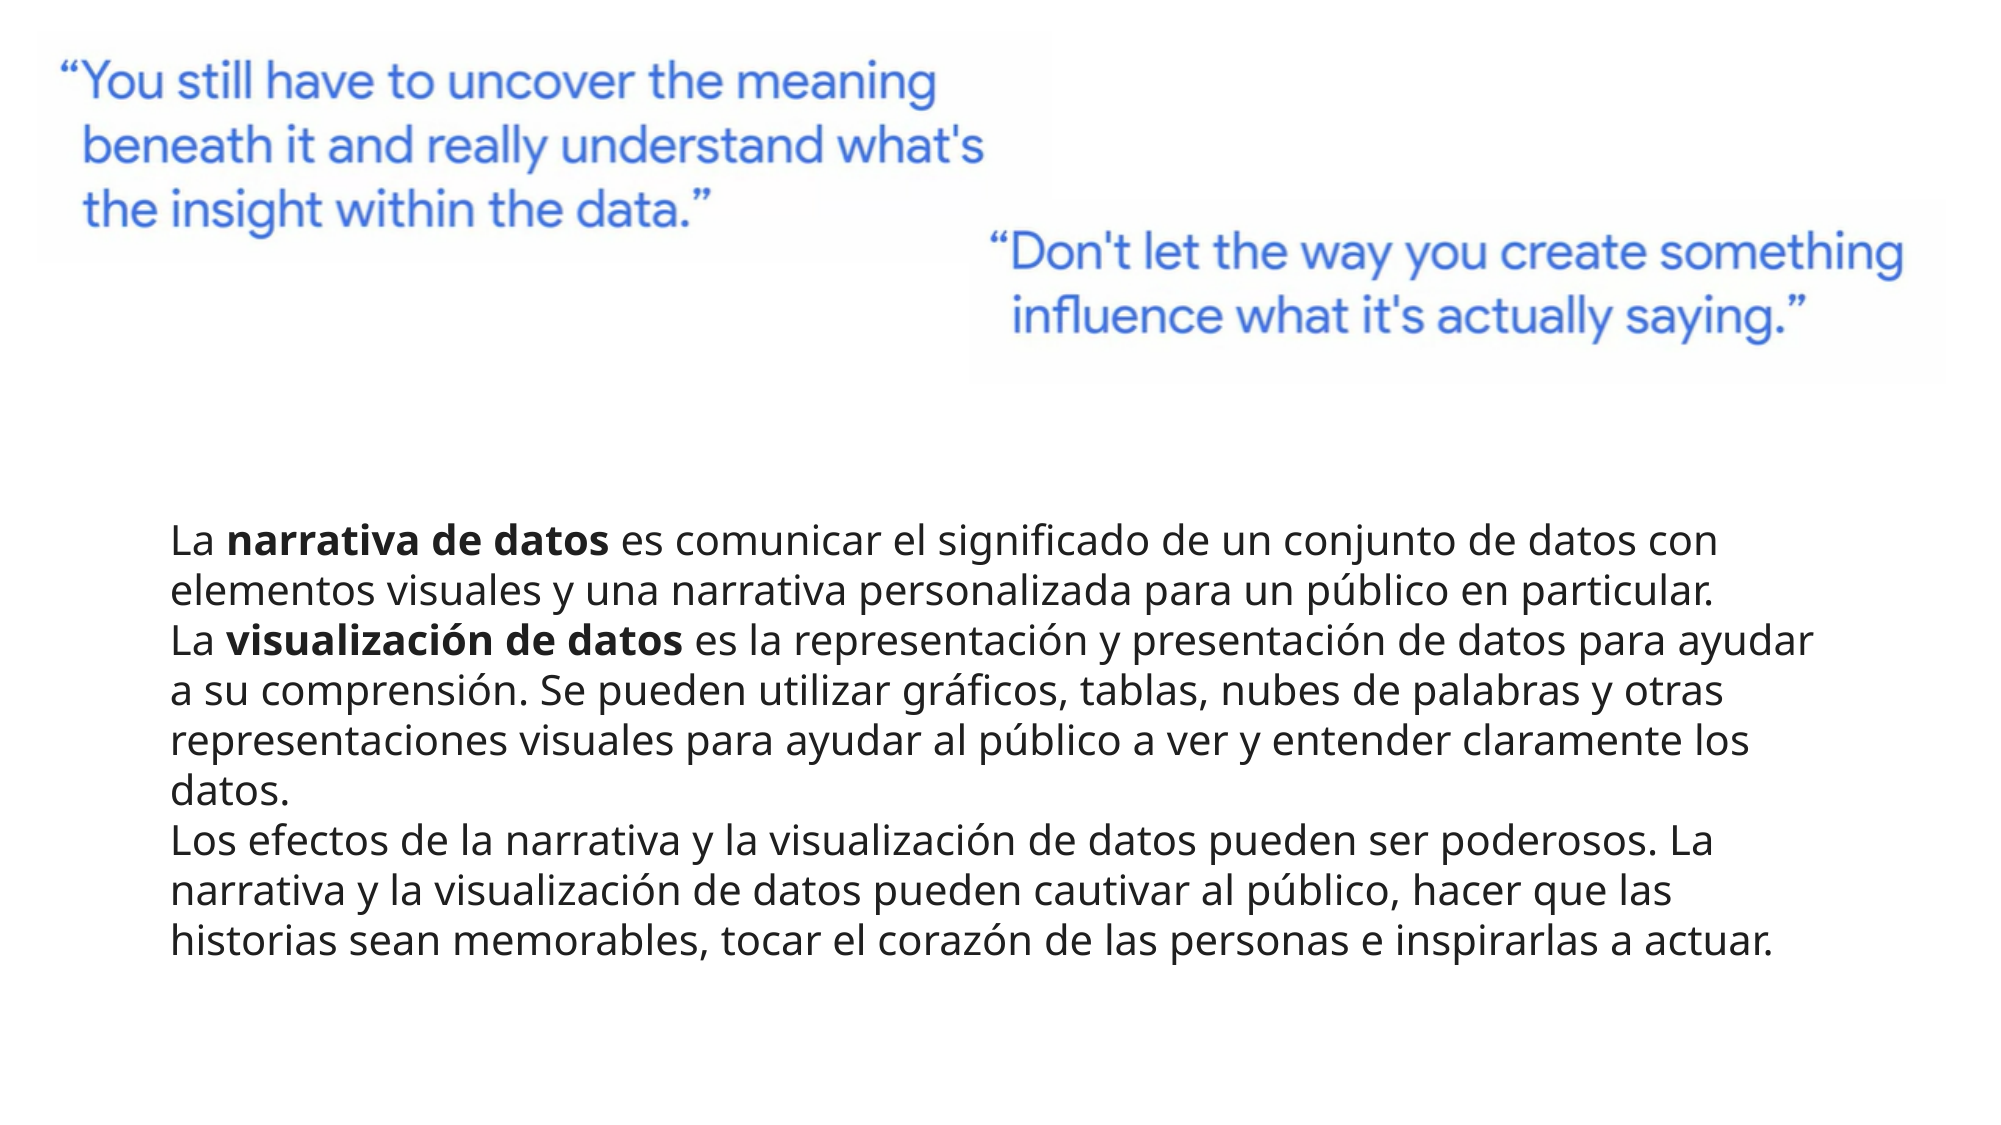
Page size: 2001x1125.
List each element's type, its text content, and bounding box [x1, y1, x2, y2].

text_box La narrativa de datos es comunicar el significado de un conjunto de datos con elementos visuales y una narrativa personalizada para un público en particular. La visualización de datos es la representación y presentación de datos para ayudar a su comprensión. Se pueden utilizar gráficos, tablas, nubes de palabras y otras representaciones visuales para ayudar al público a ver y entender claramente los datos. Los efectos de la narrativa y la visualización de datos pueden ser poderosos. La narrativa y la visualización de datos pueden cautivar al público, hacer que las historias sean memorables, tocar el corazón de las personas e inspirarlas a actuar. [155, 506, 1845, 1022]
picture [36, 30, 1946, 384]
